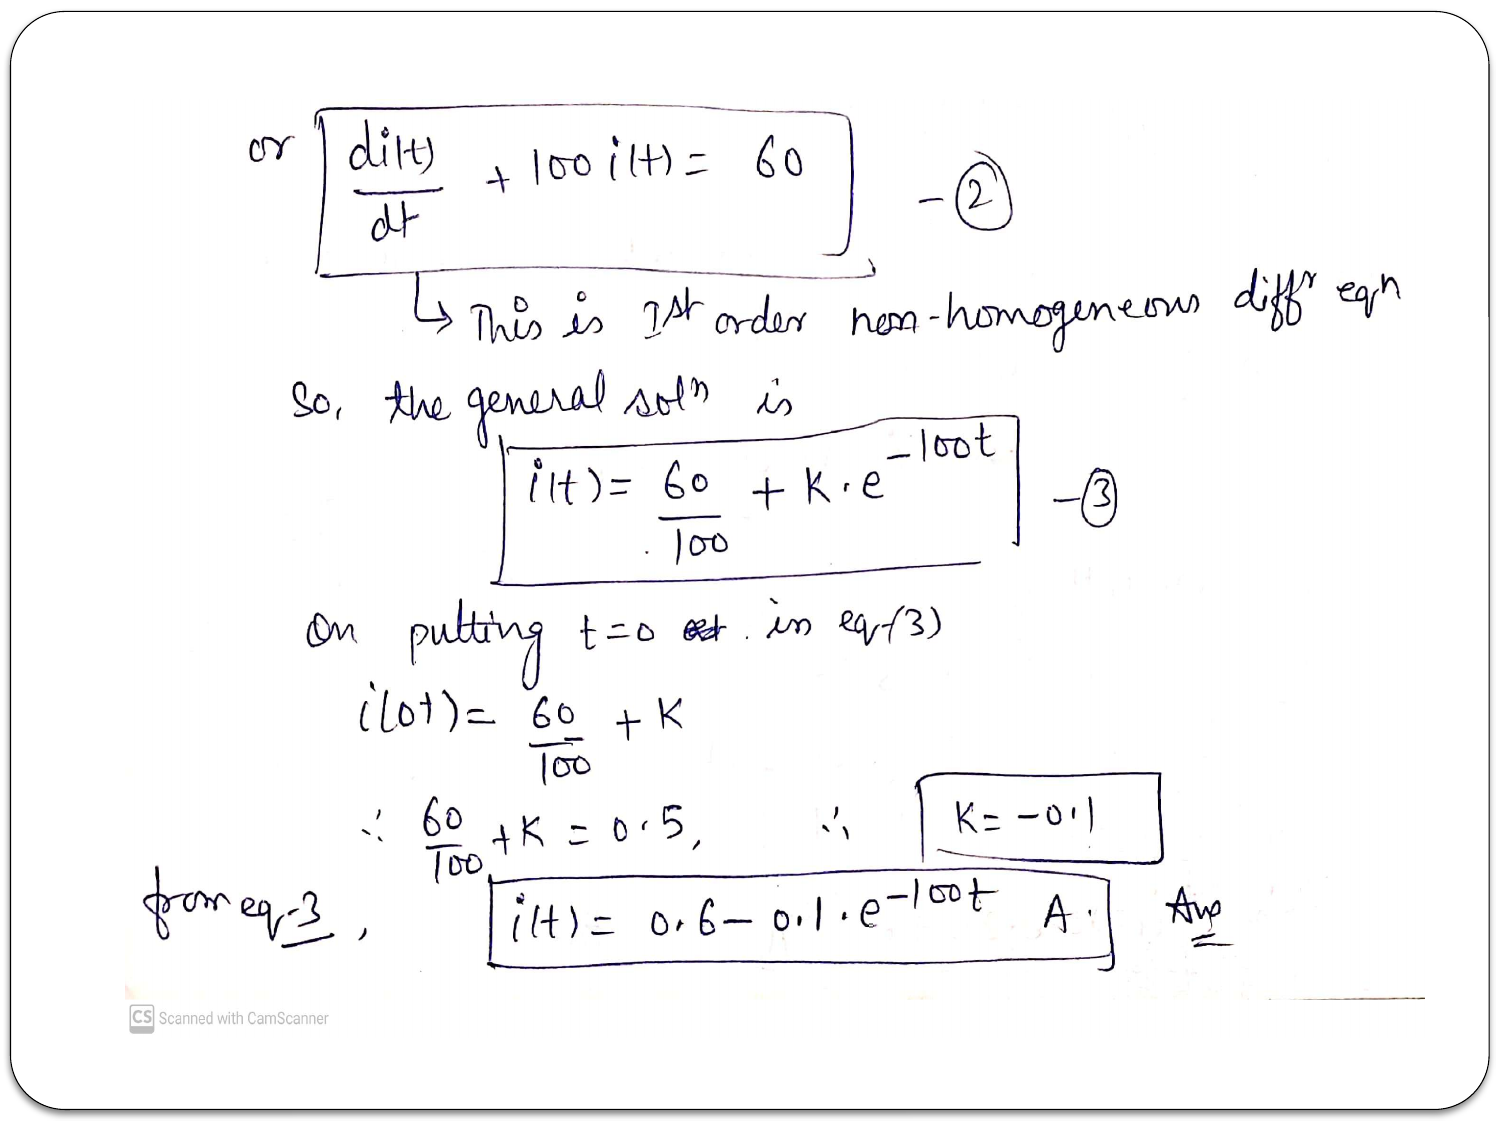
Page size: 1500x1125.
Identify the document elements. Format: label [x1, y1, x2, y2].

list [124, 99, 1426, 1038]
